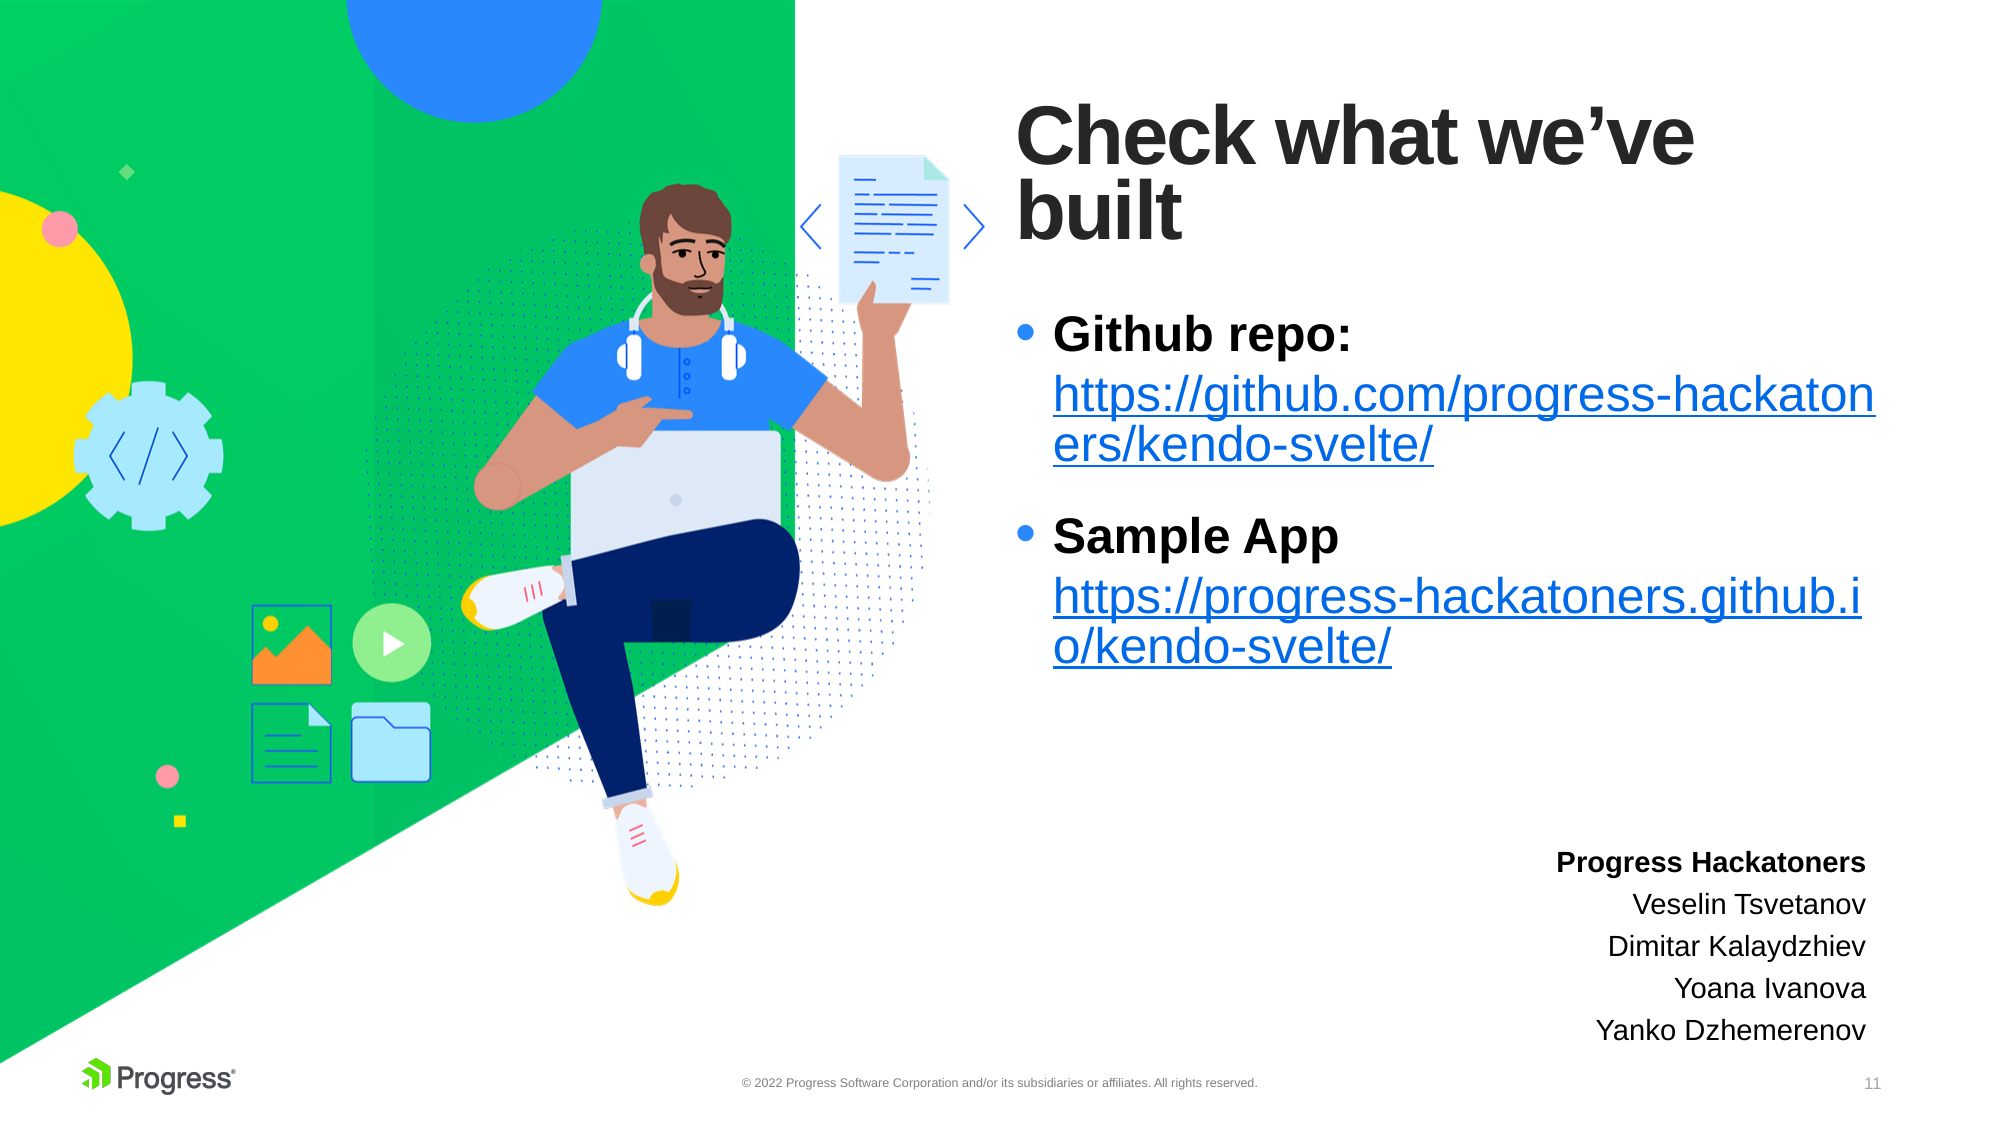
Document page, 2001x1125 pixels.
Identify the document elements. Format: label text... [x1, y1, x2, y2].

list Github repo: https://github.com/progress-hackatoners/kendo-svelte/ Sample App https://progress-hackatoners.github.io/kendo-svelte/ [1015, 301, 1882, 710]
picture [0, 0, 994, 1125]
text_box Progress Hackatoners Veselin Tsvetanov Dimitar Kalaydzhiev Yoana Ivanova Yanko Dzhemerenov [1015, 828, 1882, 1098]
title Check what we’ve built [1015, 88, 1882, 272]
